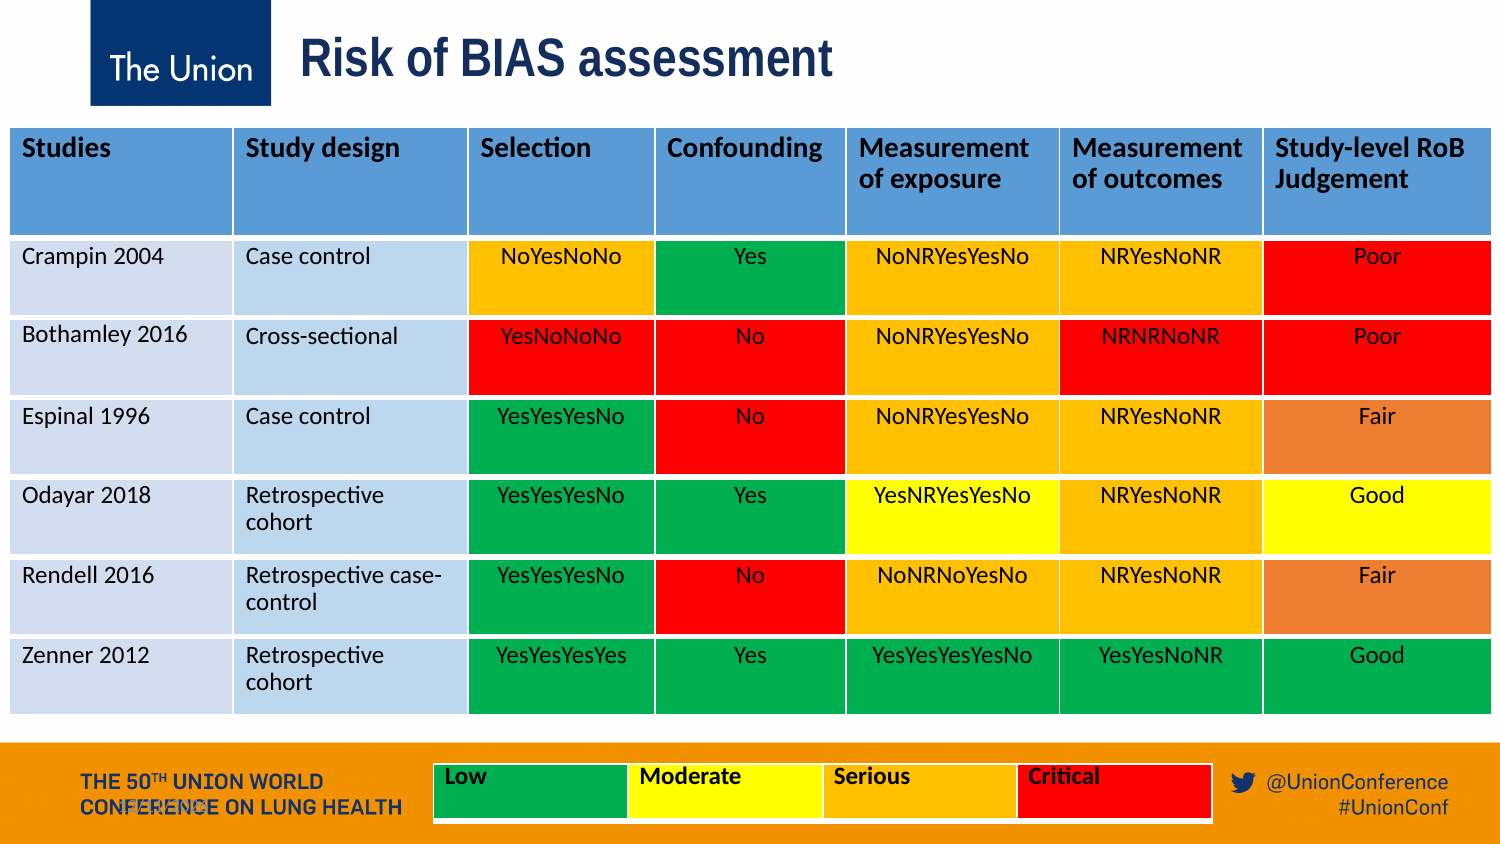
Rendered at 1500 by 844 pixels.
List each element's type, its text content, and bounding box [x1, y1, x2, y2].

table_header Study design [234, 128, 467, 235]
table_header Serious [824, 765, 1016, 818]
table_header Confounding [656, 128, 845, 235]
table_cell Yes [656, 241, 845, 315]
table_cell No [656, 560, 845, 634]
table_cell YesYesNoNR [1060, 639, 1262, 714]
table_header Measurement of outcomes [1060, 128, 1262, 235]
table_header Measurement of exposure [847, 128, 1059, 235]
picture [0, 0, 1500, 844]
table_cell Espinal 1996 [10, 400, 232, 474]
table_cell NoNRYesYesNo [847, 400, 1059, 474]
table_cell Case control [234, 241, 467, 315]
table_cell NRYesNoNR [1060, 241, 1262, 315]
table_header Critical [1018, 765, 1211, 818]
table_cell Cross-sectional [234, 320, 467, 395]
table_cell YesYesYesNo [469, 400, 654, 474]
table_cell Retrospective cohort [234, 639, 467, 714]
table_cell NRYesNoNR [1060, 400, 1262, 474]
table_cell Yes [656, 480, 845, 554]
table_cell YesNoNoNo [469, 320, 654, 395]
table_cell No [656, 320, 845, 395]
table_cell Fair [1264, 560, 1491, 634]
table_cell NoNRYesYesNo [847, 320, 1059, 395]
table_cell NRYesNoNR [1060, 560, 1262, 634]
table_cell Retrospective cohort [234, 480, 467, 554]
table_cell YesNRYesYesNo [847, 480, 1059, 554]
table_cell Bothamley 2016 [10, 320, 232, 395]
table_cell Crampin 2004 [10, 241, 232, 315]
table_cell Zenner 2012 [10, 639, 232, 714]
table_header Studies [10, 128, 232, 235]
table_cell NRNRNoNR [1060, 320, 1262, 395]
table_header Moderate [629, 765, 822, 818]
table_header Low [434, 765, 627, 818]
table_header Selection [469, 128, 654, 235]
table_cell Retrospective case-control [234, 560, 467, 634]
table_cell NoNRNoYesNo [847, 560, 1059, 634]
table_cell NoYesNoNo [469, 241, 654, 315]
table_cell YesYesYesYes [469, 639, 654, 714]
table_cell Rendell 2016 [10, 560, 232, 634]
table_header Study-level RoB Judgement [1264, 128, 1491, 235]
text_box Risk of BIAS assessment [300, 22, 1437, 102]
table_cell NRYesNoNR [1060, 480, 1262, 554]
table_cell Good [1264, 480, 1491, 554]
table_cell Poor [1264, 241, 1491, 315]
table_cell Case control [234, 400, 467, 474]
table_cell Poor [1264, 320, 1491, 395]
table_cell No [656, 400, 845, 474]
table_cell Yes [656, 639, 845, 714]
table_cell YesYesYesNo [469, 560, 654, 634]
table_cell YesYesYesNo [469, 480, 654, 554]
table_cell NoNRYesYesNo [847, 241, 1059, 315]
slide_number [103, 782, 441, 827]
table_cell Odayar 2018 [10, 480, 232, 554]
table_cell YesYesYesYesNo [847, 639, 1059, 714]
table_cell Fair [1264, 400, 1491, 474]
table_cell Good [1264, 639, 1491, 714]
